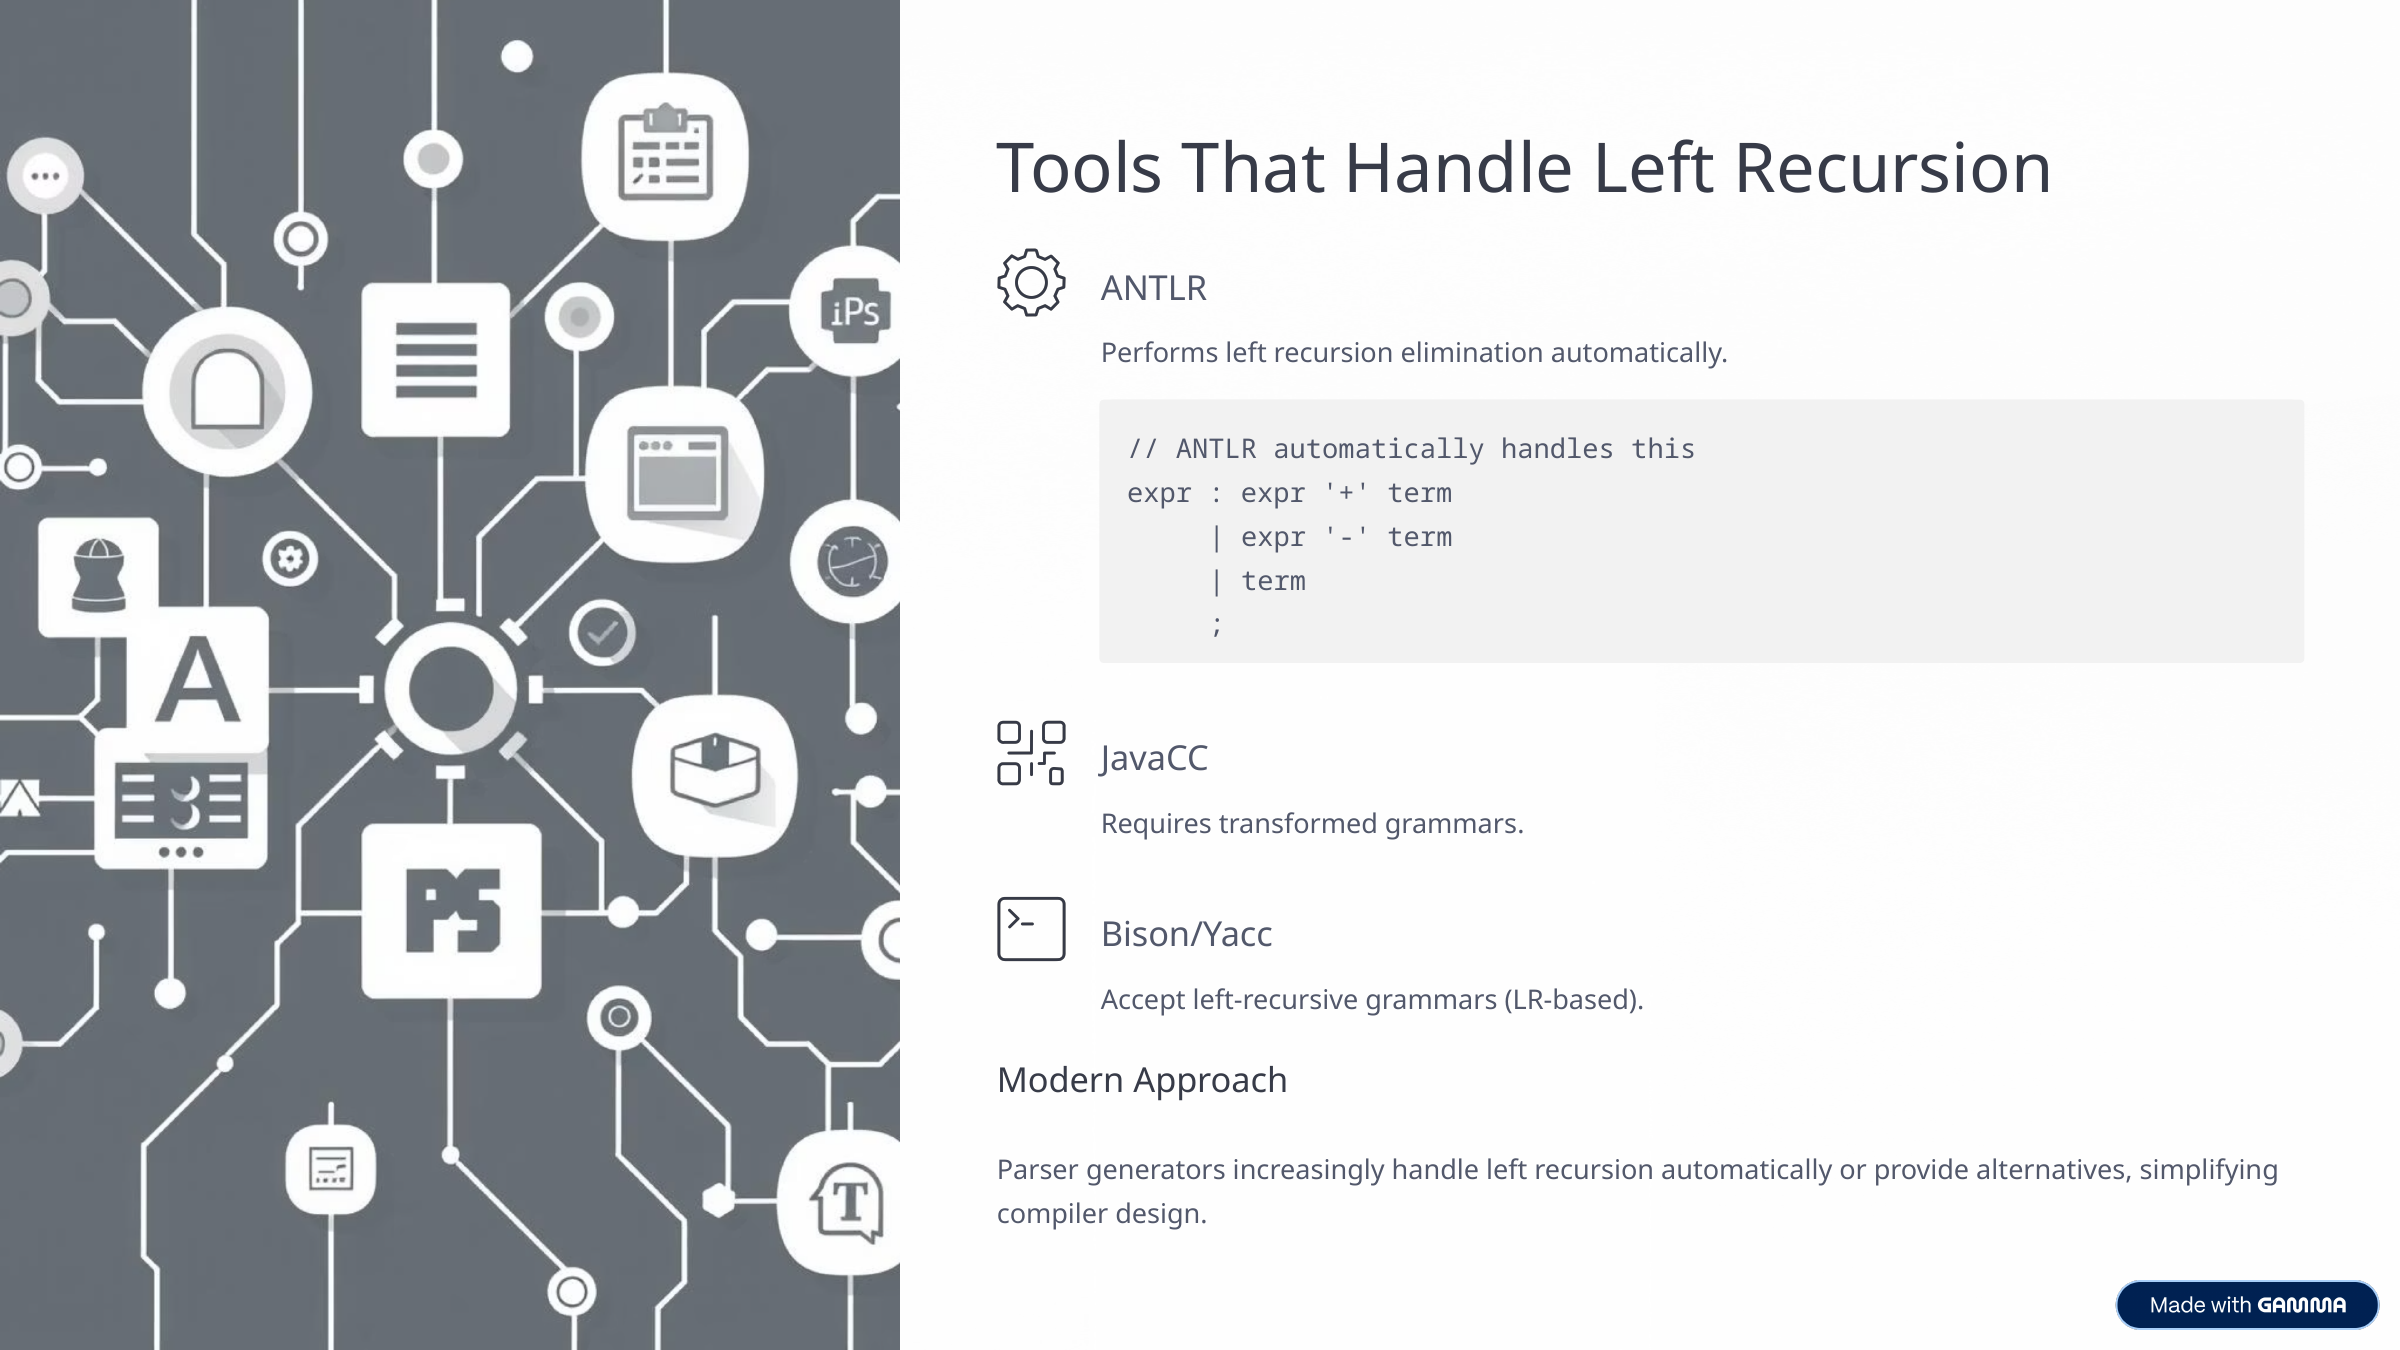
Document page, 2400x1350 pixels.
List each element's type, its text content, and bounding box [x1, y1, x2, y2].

text_box Modern Approach [996, 1056, 1344, 1100]
picture [996, 247, 1067, 318]
picture [0, 0, 900, 1350]
text_box Requires transformed grammars. [1100, 794, 2303, 840]
text_box Bison/Yacc [1100, 910, 1448, 955]
text_box ANTLR [1100, 264, 1448, 308]
text_box [1099, 399, 2305, 663]
text_box JavaCC [1100, 734, 1448, 779]
text_box Performs left recursion elimination automatically. [1100, 324, 2303, 369]
text_box Tools That Handle Left Recursion [996, 119, 2096, 207]
text_box Accept left-recursive grammars (LR-based). [1100, 970, 2303, 1016]
picture [996, 718, 1067, 788]
text_box Parser generators increasingly handle left recursion automatically or provide alternatives, simplifying compiler design. [996, 1141, 2303, 1231]
picture [996, 894, 1067, 964]
picture [2106, 1271, 2389, 1339]
text_box // ANTLR automatically handles this expr : expr '+' term | expr '-' term | term ; [1127, 420, 2277, 643]
